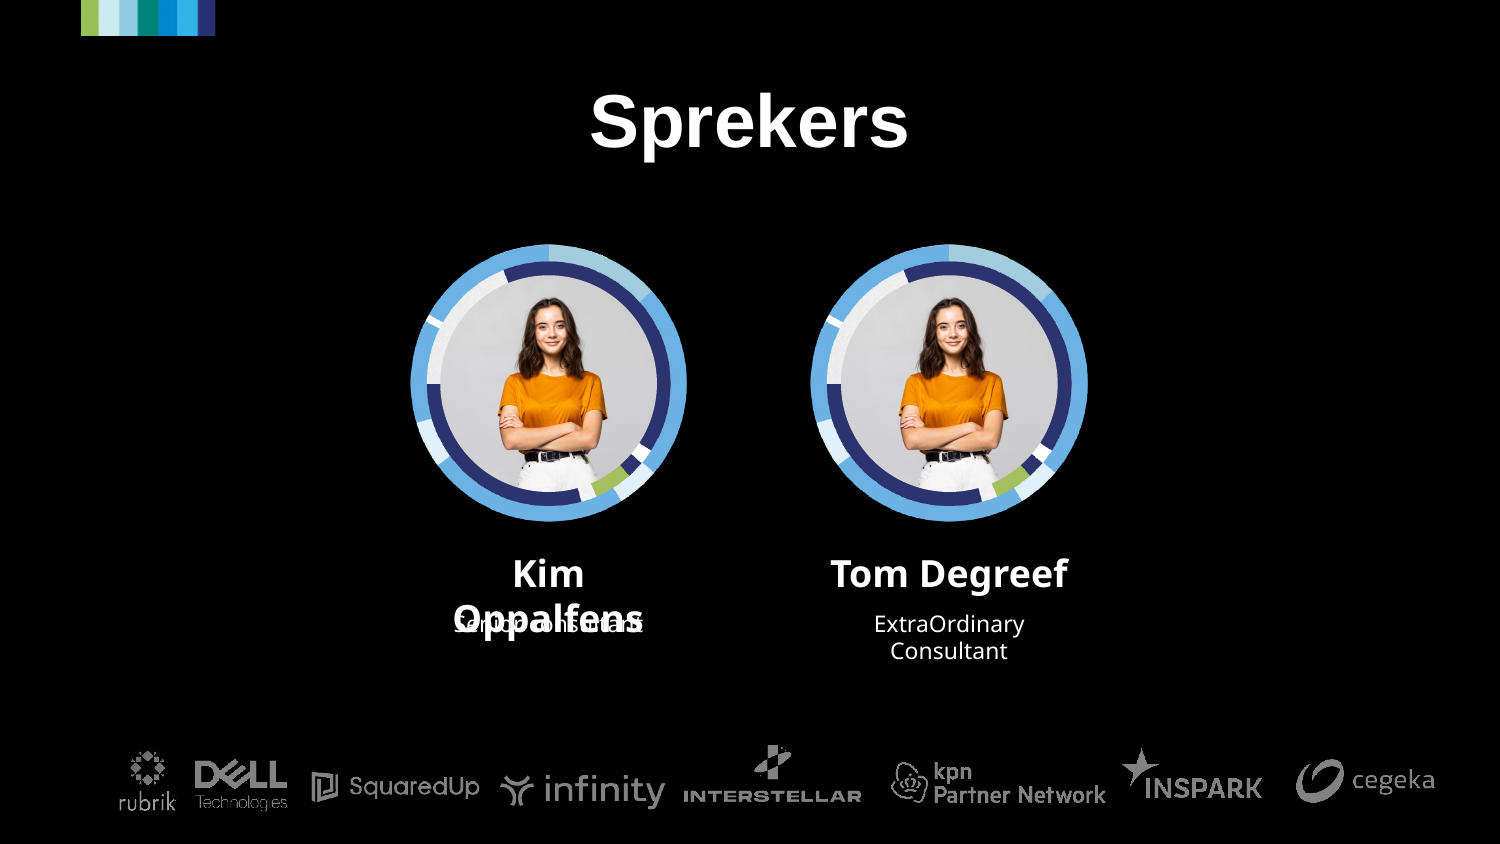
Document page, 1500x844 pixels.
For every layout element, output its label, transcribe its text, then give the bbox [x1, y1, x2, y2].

picture [891, 762, 1106, 803]
text_box Kim Oppalfens [409, 542, 687, 601]
picture [102, 723, 861, 844]
text_box ExtraOrdinary Consultant [810, 601, 1088, 672]
title Sprekers [0, 64, 1500, 186]
picture [409, 244, 688, 524]
text_box Senior consultant [409, 601, 687, 645]
picture [81, 0, 157, 36]
picture [1121, 748, 1262, 798]
picture [178, 0, 216, 36]
picture [810, 244, 1088, 524]
text_box Tom Degreef [810, 542, 1088, 601]
picture [1286, 751, 1450, 810]
